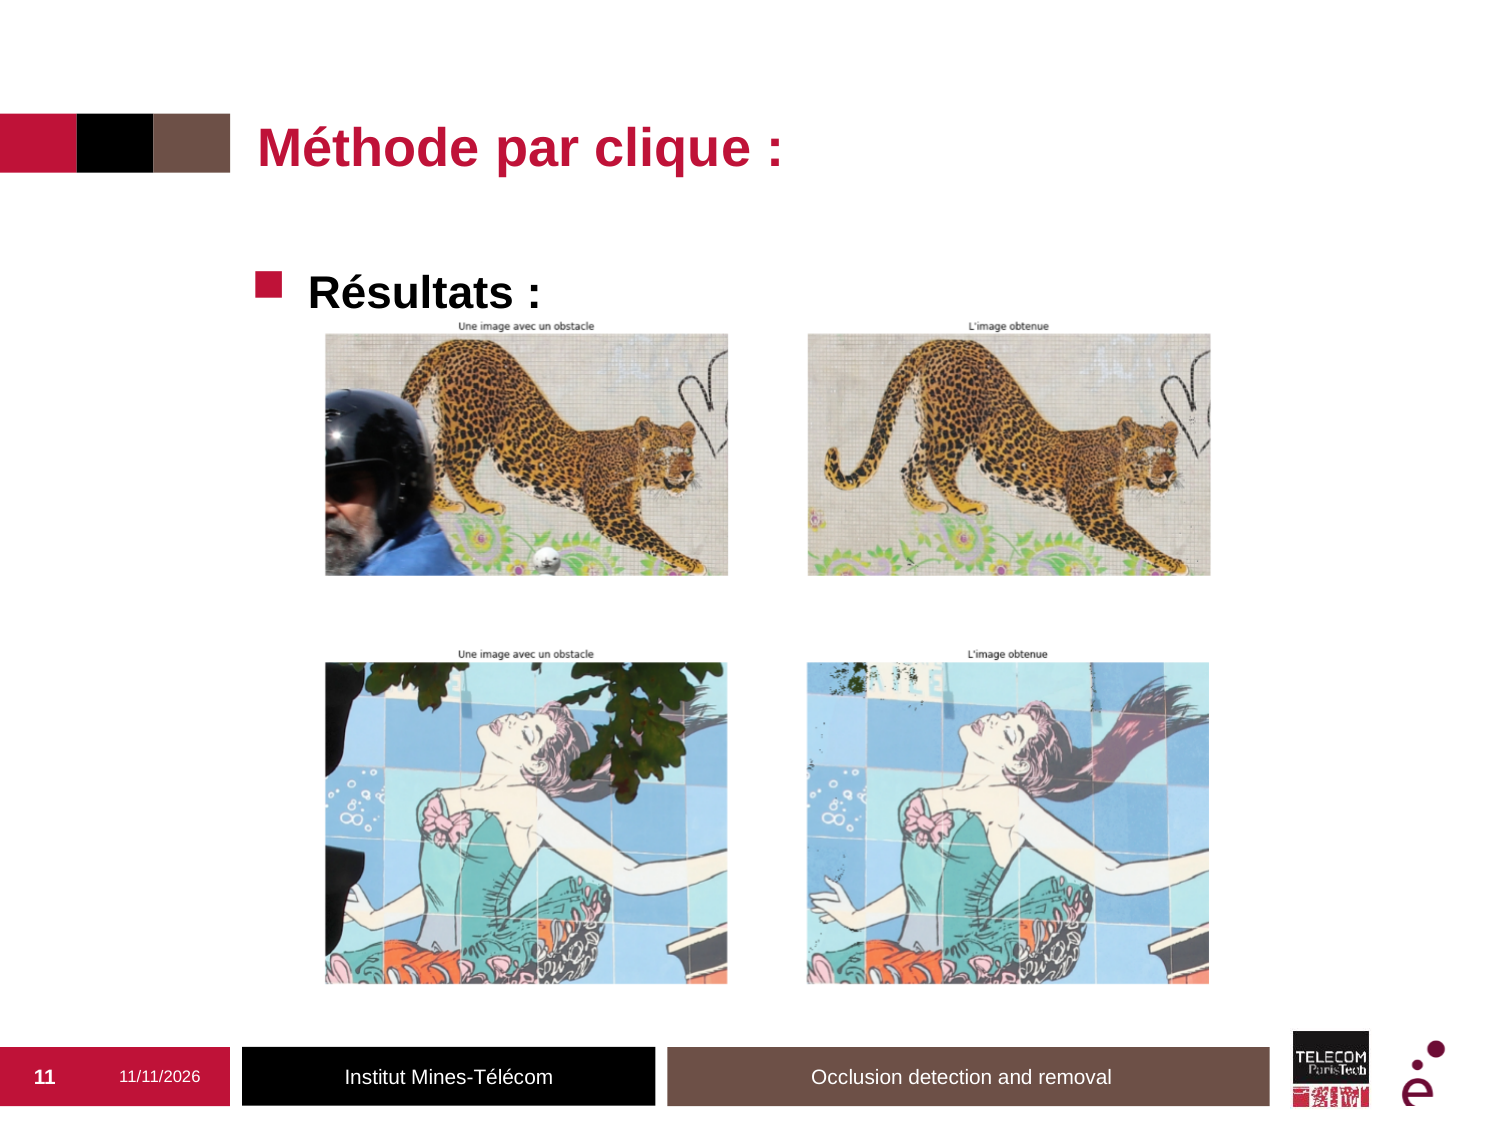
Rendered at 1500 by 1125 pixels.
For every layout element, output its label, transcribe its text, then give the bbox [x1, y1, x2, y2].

footer Occlusion detection and removal [667, 1046, 1271, 1106]
list Résultats : [236, 255, 1420, 998]
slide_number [89, 1046, 232, 1106]
title Méthode par clique : [242, 0, 1425, 185]
picture [294, 311, 1236, 592]
picture [1290, 1028, 1372, 1110]
picture [294, 639, 1236, 1009]
picture [1385, 1031, 1461, 1106]
slide_number 11 [1, 1046, 89, 1106]
